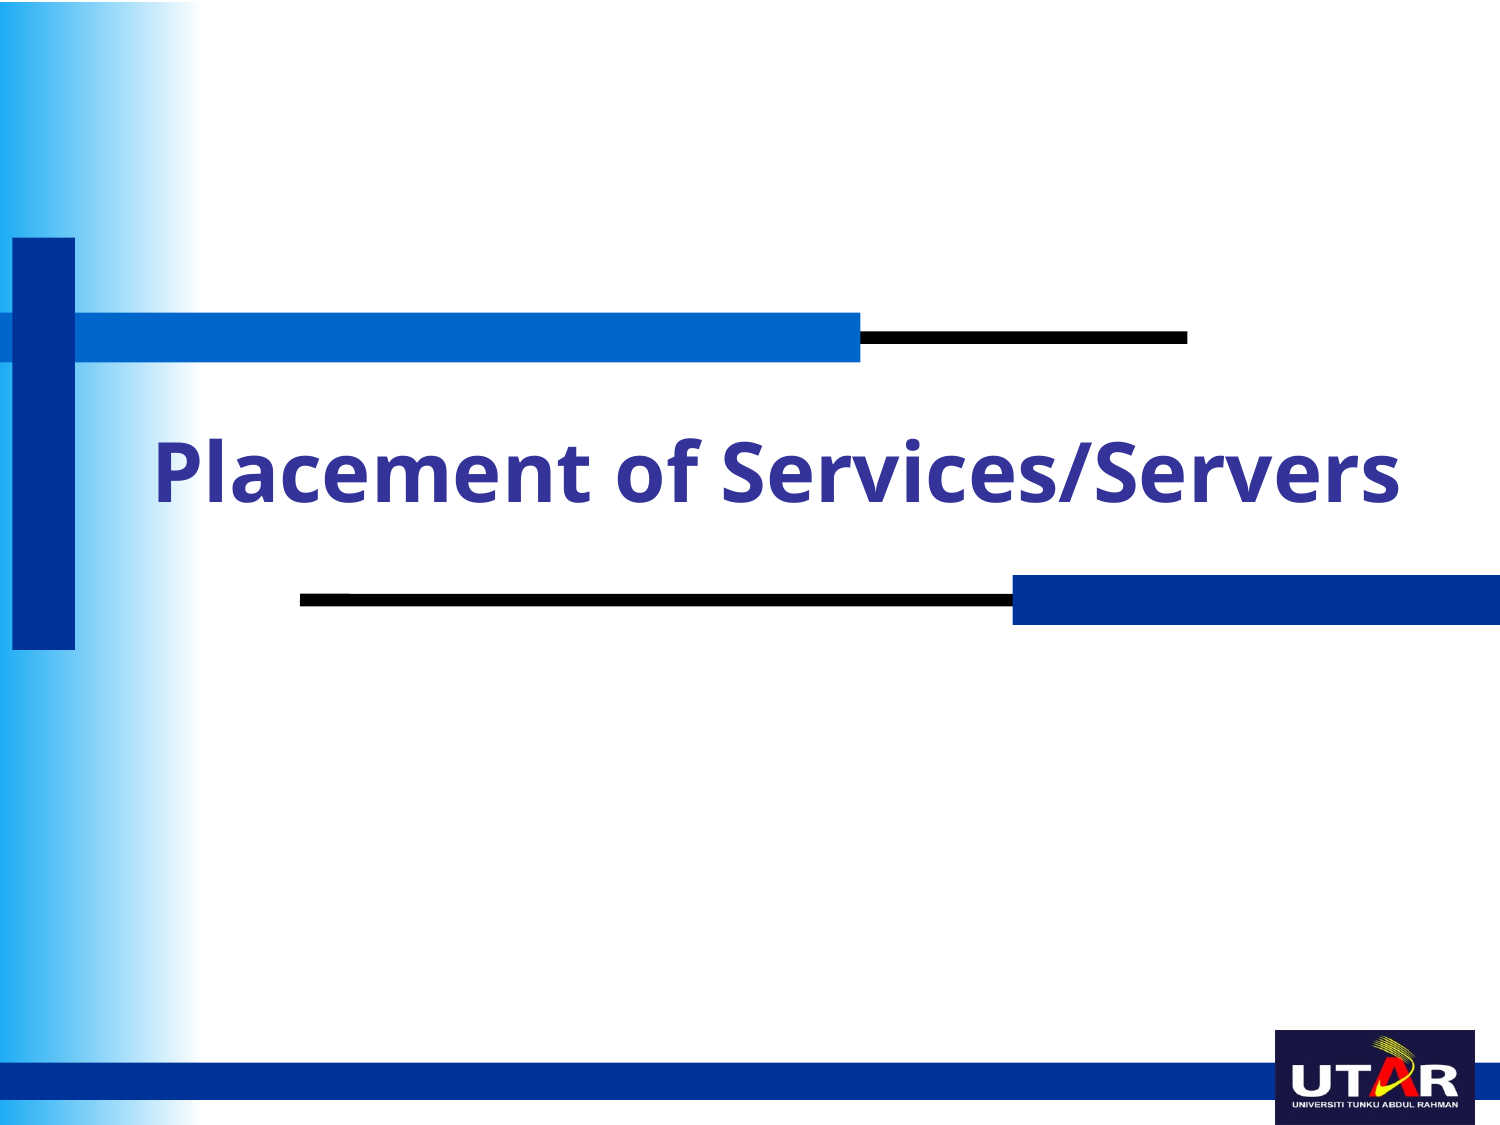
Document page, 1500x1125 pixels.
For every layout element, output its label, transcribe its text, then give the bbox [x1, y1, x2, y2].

picture [1275, 1030, 1475, 1125]
title Placement of Services/Servers [70, 399, 1484, 538]
